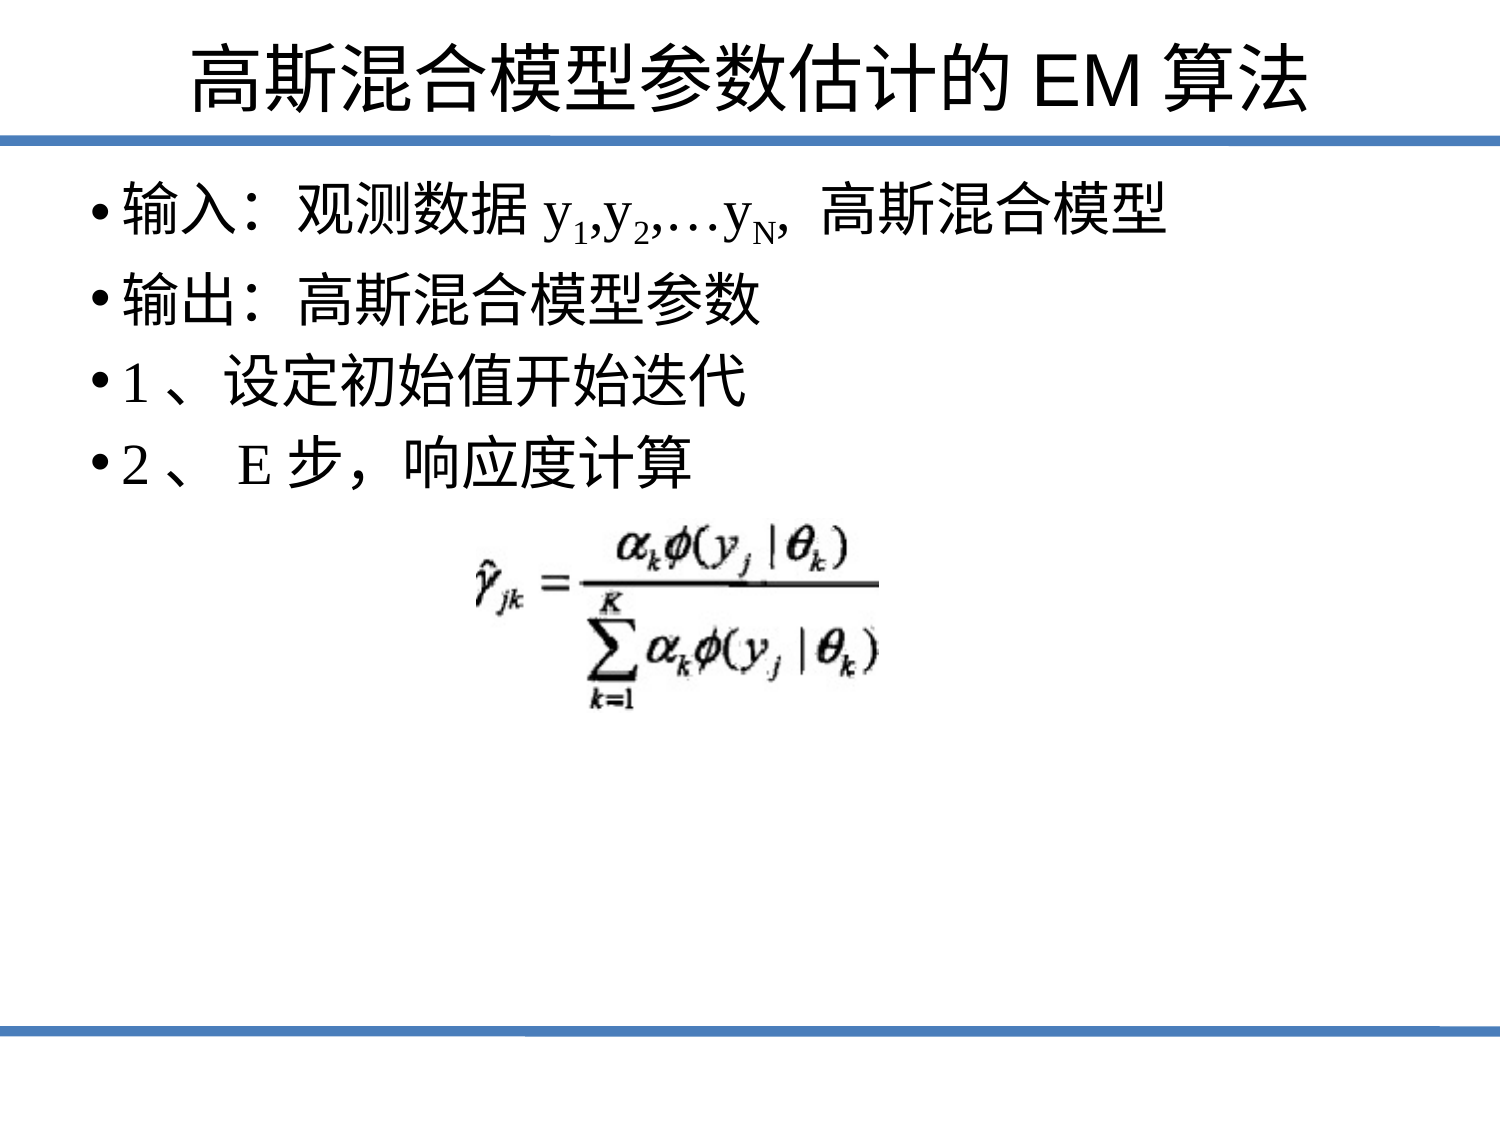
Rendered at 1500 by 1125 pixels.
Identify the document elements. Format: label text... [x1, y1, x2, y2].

title 高斯混合模型参数估计的EM算法 [75, 23, 1425, 129]
list 输入：观测数据y1,y2,…yN, 高斯混合模型 输出：高斯混合模型参数 1、设定初始值开始迭代 2、E步，响应度计算 [75, 164, 1425, 1005]
picture [476, 517, 879, 714]
